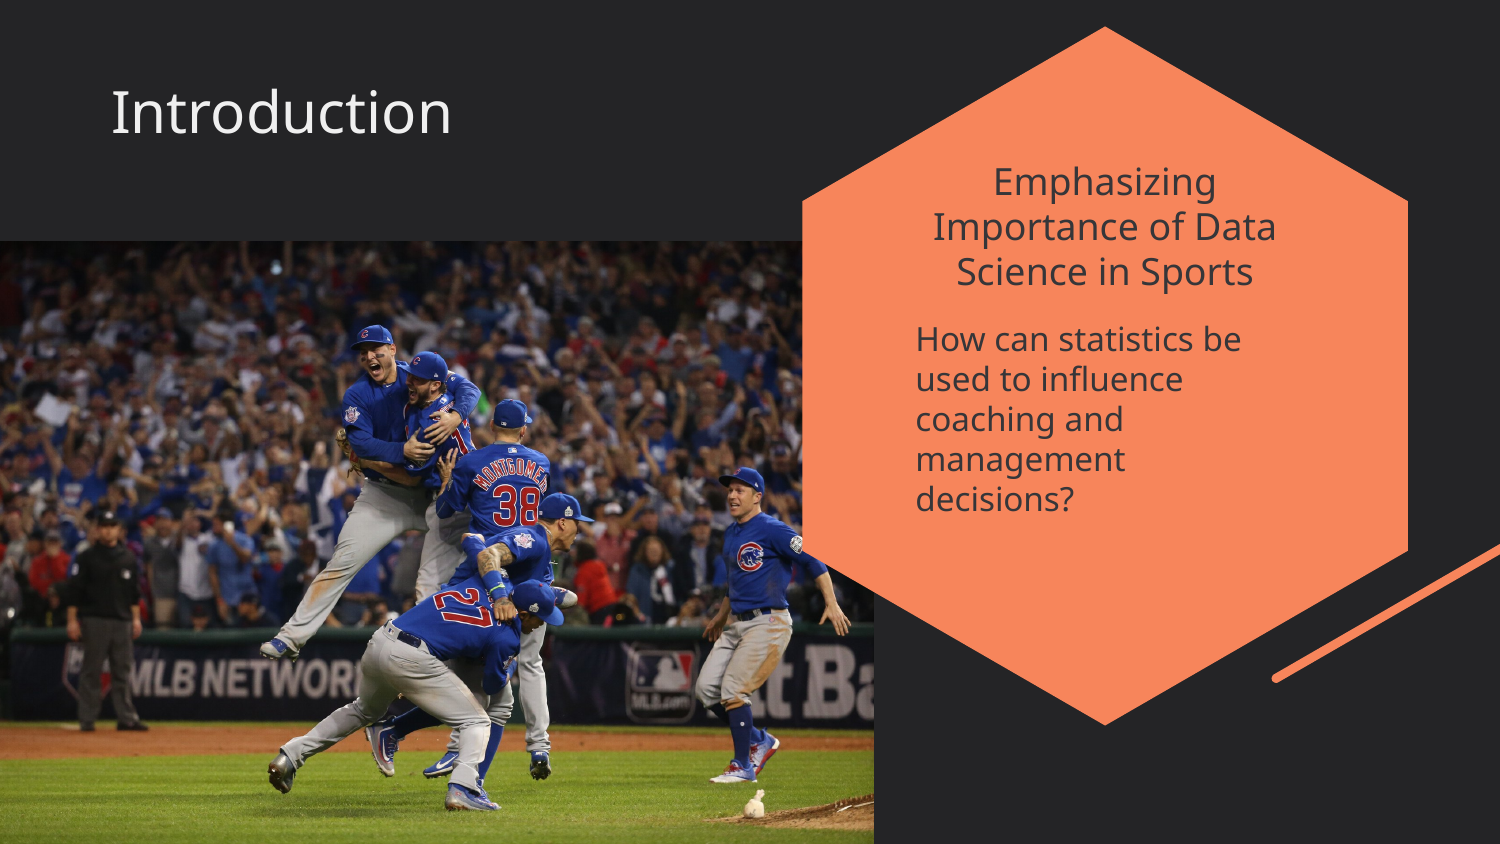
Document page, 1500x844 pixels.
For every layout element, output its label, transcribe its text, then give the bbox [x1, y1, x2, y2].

subtitle How can statistics be used to influence coaching and management decisions? [900, 303, 1274, 449]
text_box [1273, 546, 1500, 681]
title Introduction [95, 66, 1429, 161]
title Emphasizing Importance of Data Science in Sports [881, 209, 1329, 309]
text_box [802, 161, 1408, 726]
picture [0, 241, 874, 844]
text_box [1036, 26, 1174, 66]
